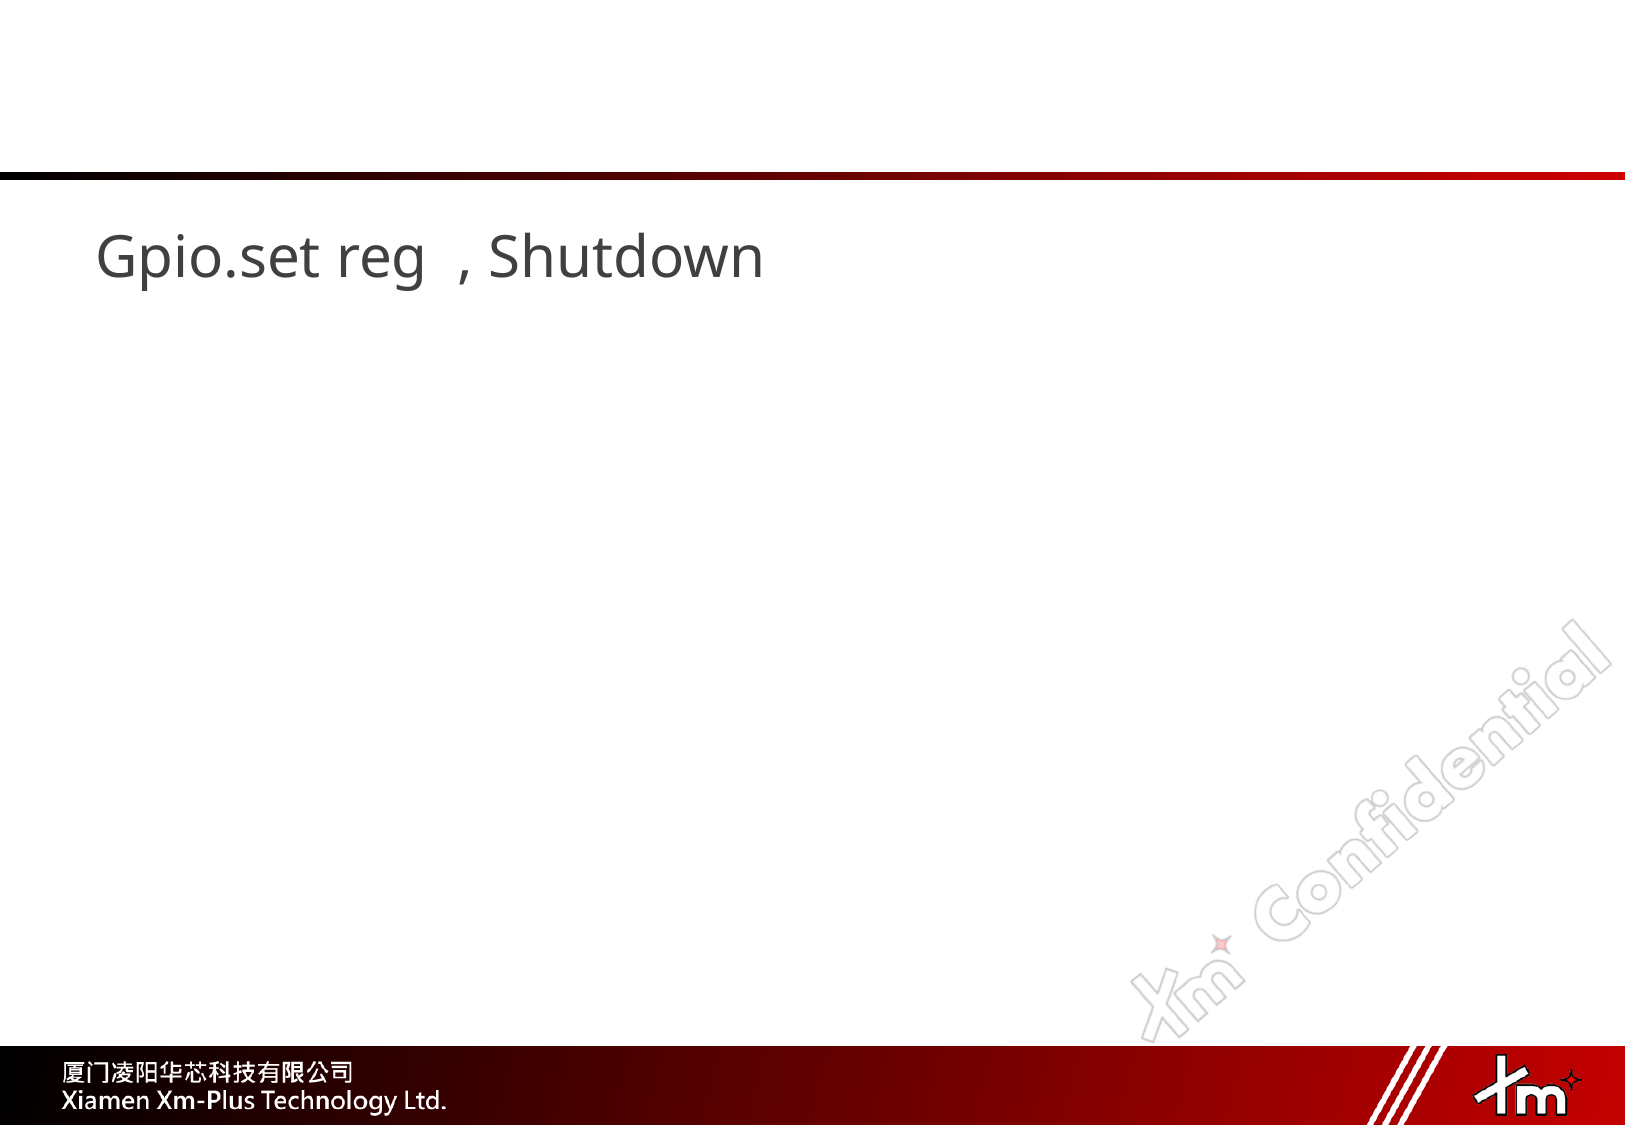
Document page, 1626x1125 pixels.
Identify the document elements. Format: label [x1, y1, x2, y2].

list [80, 219, 1487, 959]
picture [0, 959, 1625, 1125]
picture [0, 172, 1625, 180]
picture [1487, 608, 1613, 774]
